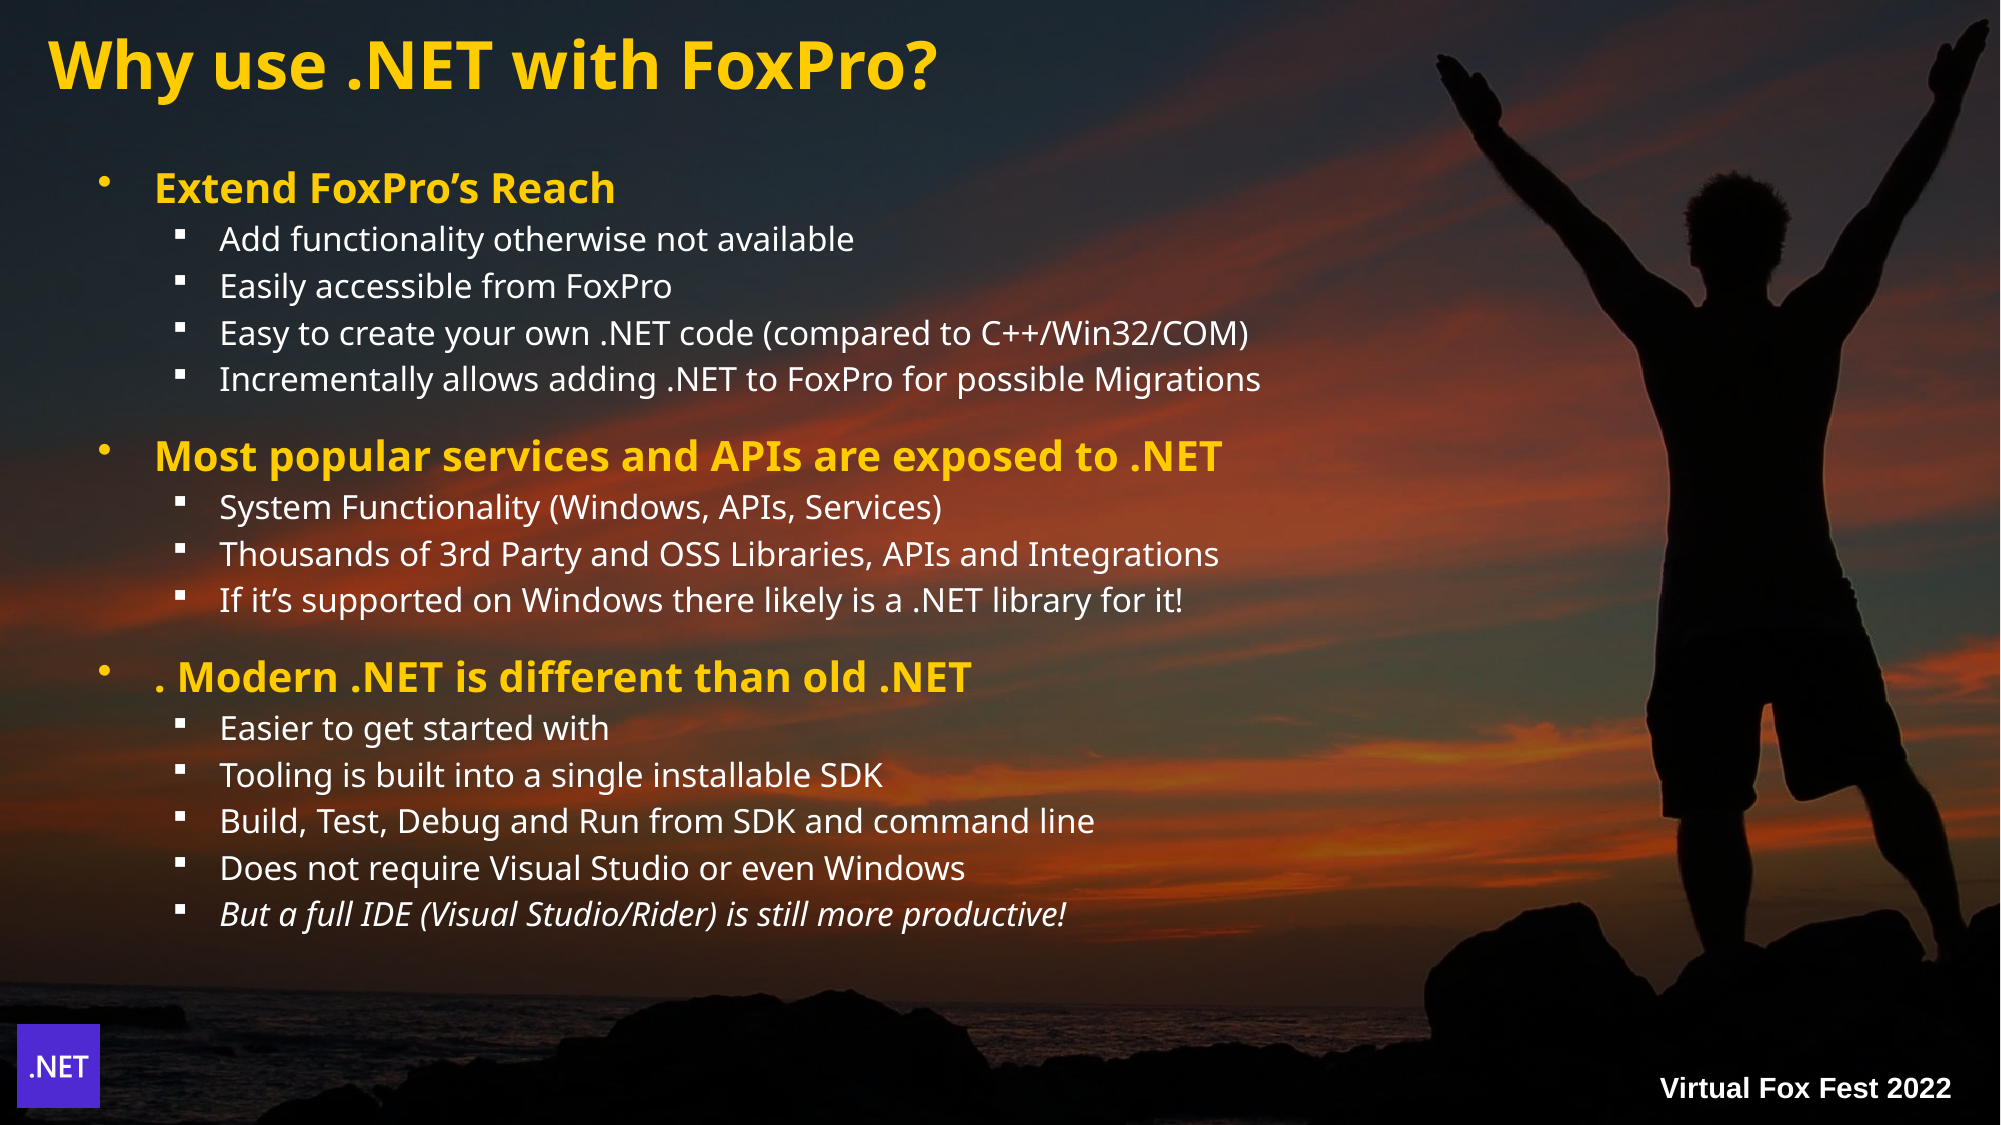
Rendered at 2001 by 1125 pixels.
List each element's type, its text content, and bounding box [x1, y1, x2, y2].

title Why use .NET with FoxPro? [33, 24, 1734, 100]
picture [0, 0, 2001, 1125]
list Extend FoxPro’s Reach Add functionality otherwise not available Easily accessible from FoxPro Easy to create your own .NET code (compared to C++/Win32/COM) Incrementally allows adding .NET to FoxPro for possible Migrations Most popular services and APIs are exposed to .NET System Functionality (Windows, APIs, Services) Thousands of 3rd Party and OSS Libraries, APIs and Integrations If it’s supported on Windows there likely is a .NET library for it! . Modern .NET is different than old .NET Easier to get started with Tooling is built into a single installable SDK Build, Test, Debug and Run from SDK and command line Does not require Visual Studio or even Windows But a full IDE (Visual Studio/Rider) is still more productive! [75, 143, 1959, 982]
